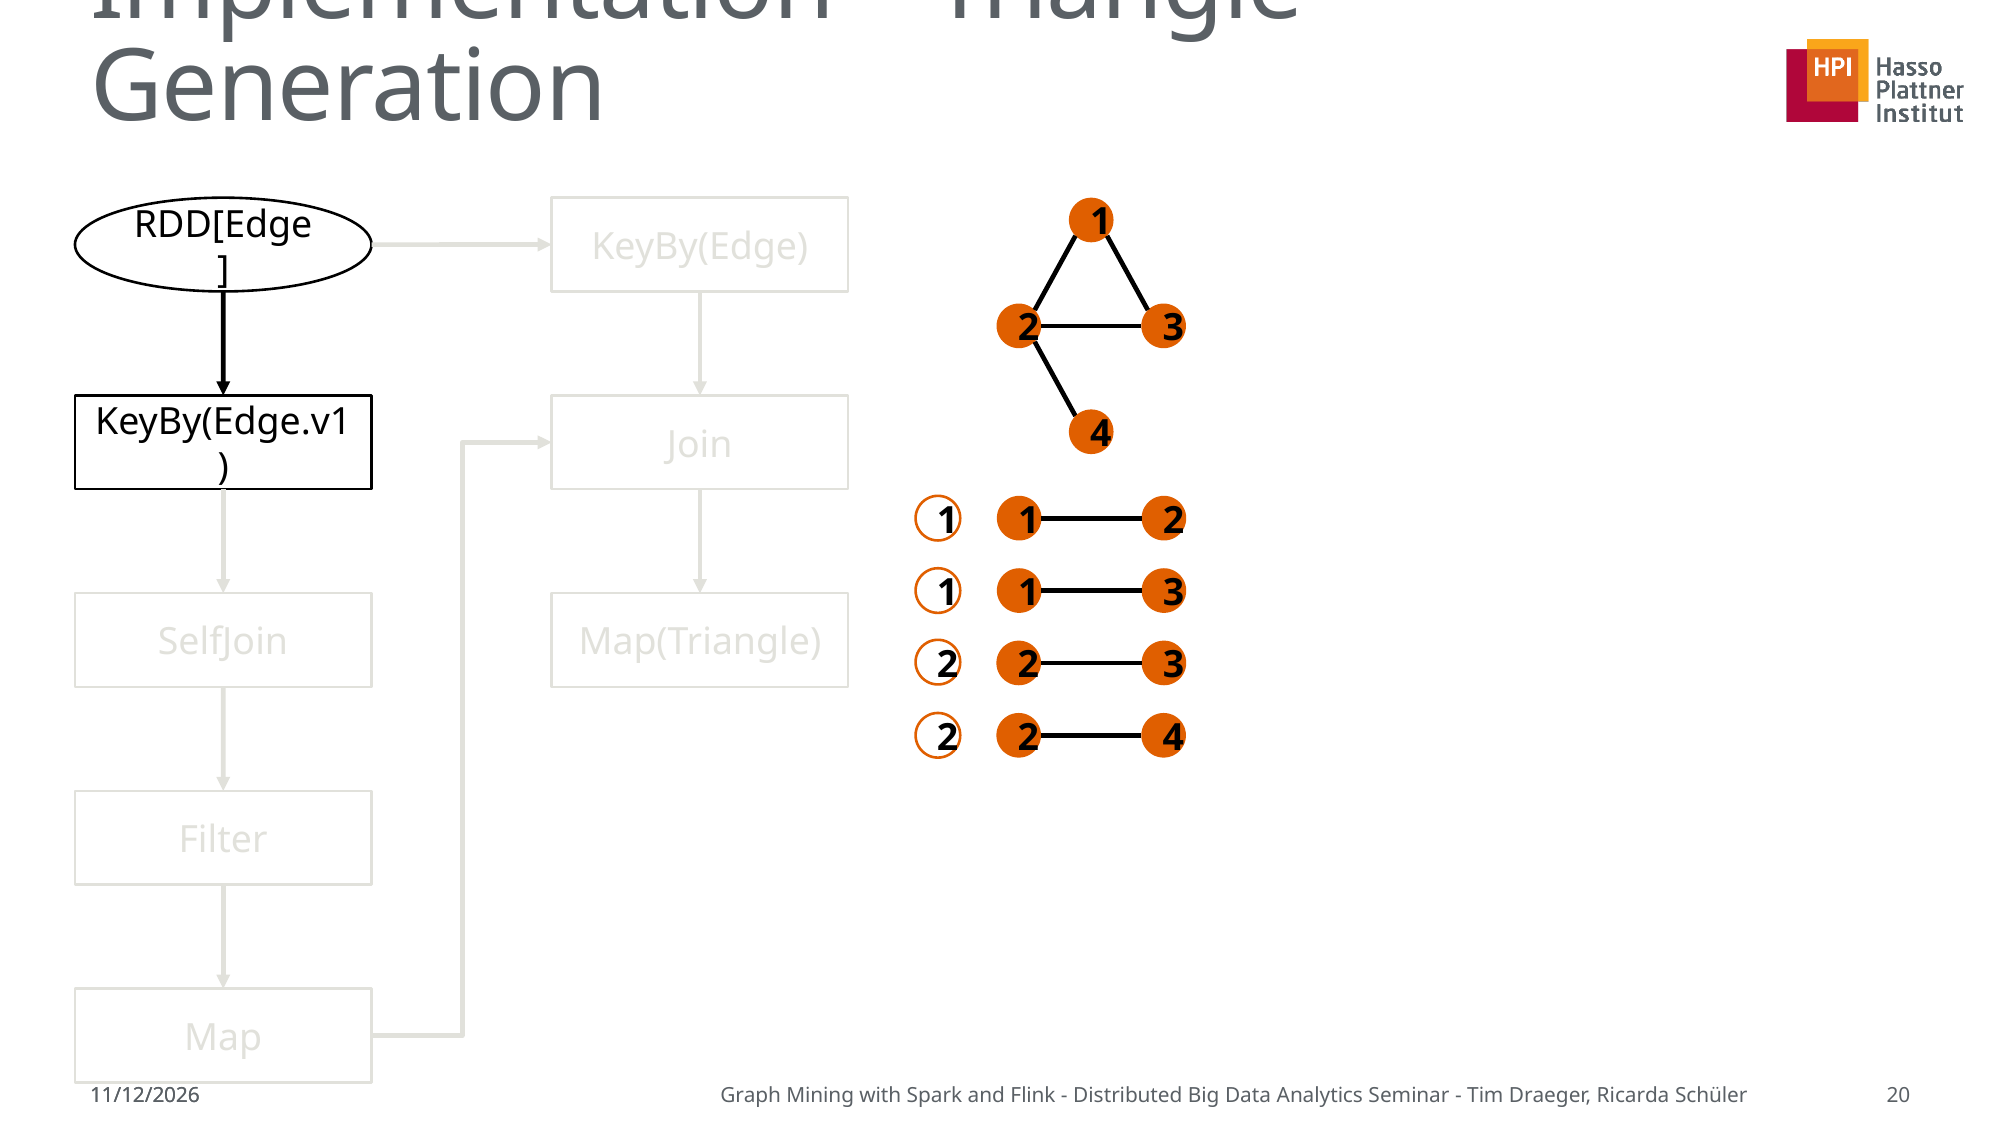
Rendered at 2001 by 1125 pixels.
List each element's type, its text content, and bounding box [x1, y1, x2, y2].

text_box Filter [74, 790, 368, 886]
text_box 2 [914, 711, 962, 759]
text_box 1 [995, 566, 1043, 615]
text_box RDD[Edge] [73, 196, 373, 293]
text_box 2 [1140, 494, 1188, 542]
text_box Map(Triangle) [560, 592, 849, 688]
text_box 1 [914, 566, 962, 615]
text_box 1 [995, 494, 1043, 542]
footer Graph Mining with Spark and Flink - Distributed Big Data Analytics Seminar - Tim Draeger, Ricarda Schüler [238, 1065, 1763, 1125]
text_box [1106, 234, 1149, 312]
text_box 3 [1140, 639, 1188, 687]
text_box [1034, 341, 1076, 417]
text_box 3 [1140, 302, 1188, 350]
slide_number 20 [1768, 1065, 1926, 1125]
text_box SelfJoin [74, 592, 368, 688]
text_box Map [74, 987, 373, 1084]
text_box Join [550, 394, 849, 490]
text_box 1 [914, 494, 962, 542]
text_box KeyBy(Edge.v1) [74, 394, 373, 490]
title Implementation – Triangle Generation [75, 0, 1732, 149]
text_box 4 [1140, 711, 1188, 759]
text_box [370, 441, 553, 1037]
text_box 2 [995, 302, 1043, 350]
text_box 2 [914, 638, 962, 686]
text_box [1034, 234, 1076, 312]
text_box 2 [995, 639, 1043, 687]
text_box 3 [1140, 566, 1188, 615]
text_box KeyBy(Edge) [550, 196, 849, 293]
text_box 7/12/2015 [74, 1084, 233, 1125]
text_box 1 [1067, 196, 1115, 244]
text_box 4 [1067, 408, 1115, 456]
picture [1784, 35, 1966, 124]
text_box 2 [995, 711, 1043, 759]
